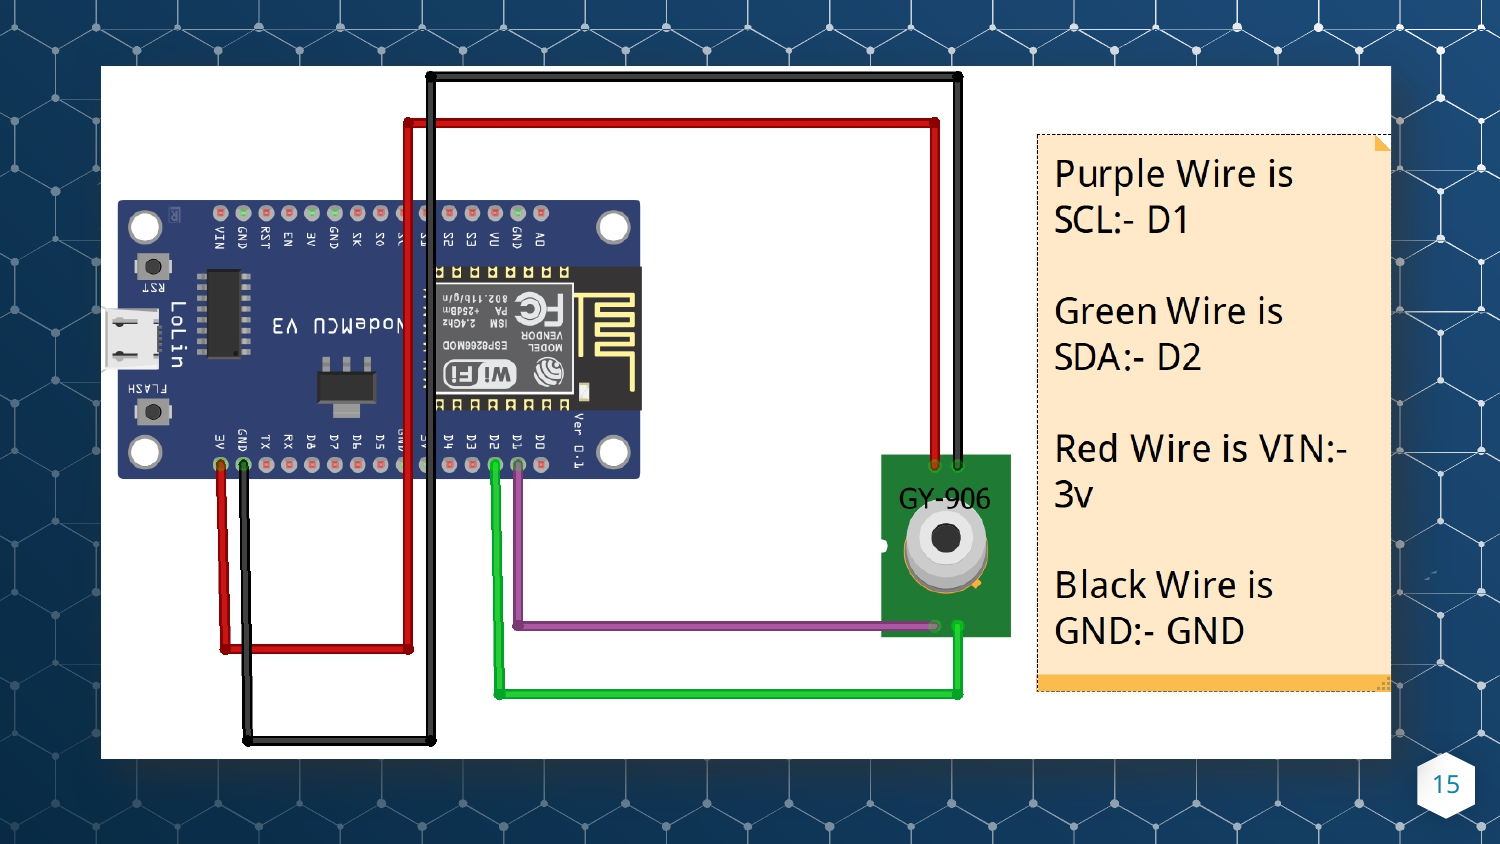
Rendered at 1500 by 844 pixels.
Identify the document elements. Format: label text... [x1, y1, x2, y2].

picture [100, 65, 1392, 759]
slide_number 15 [1417, 752, 1475, 819]
